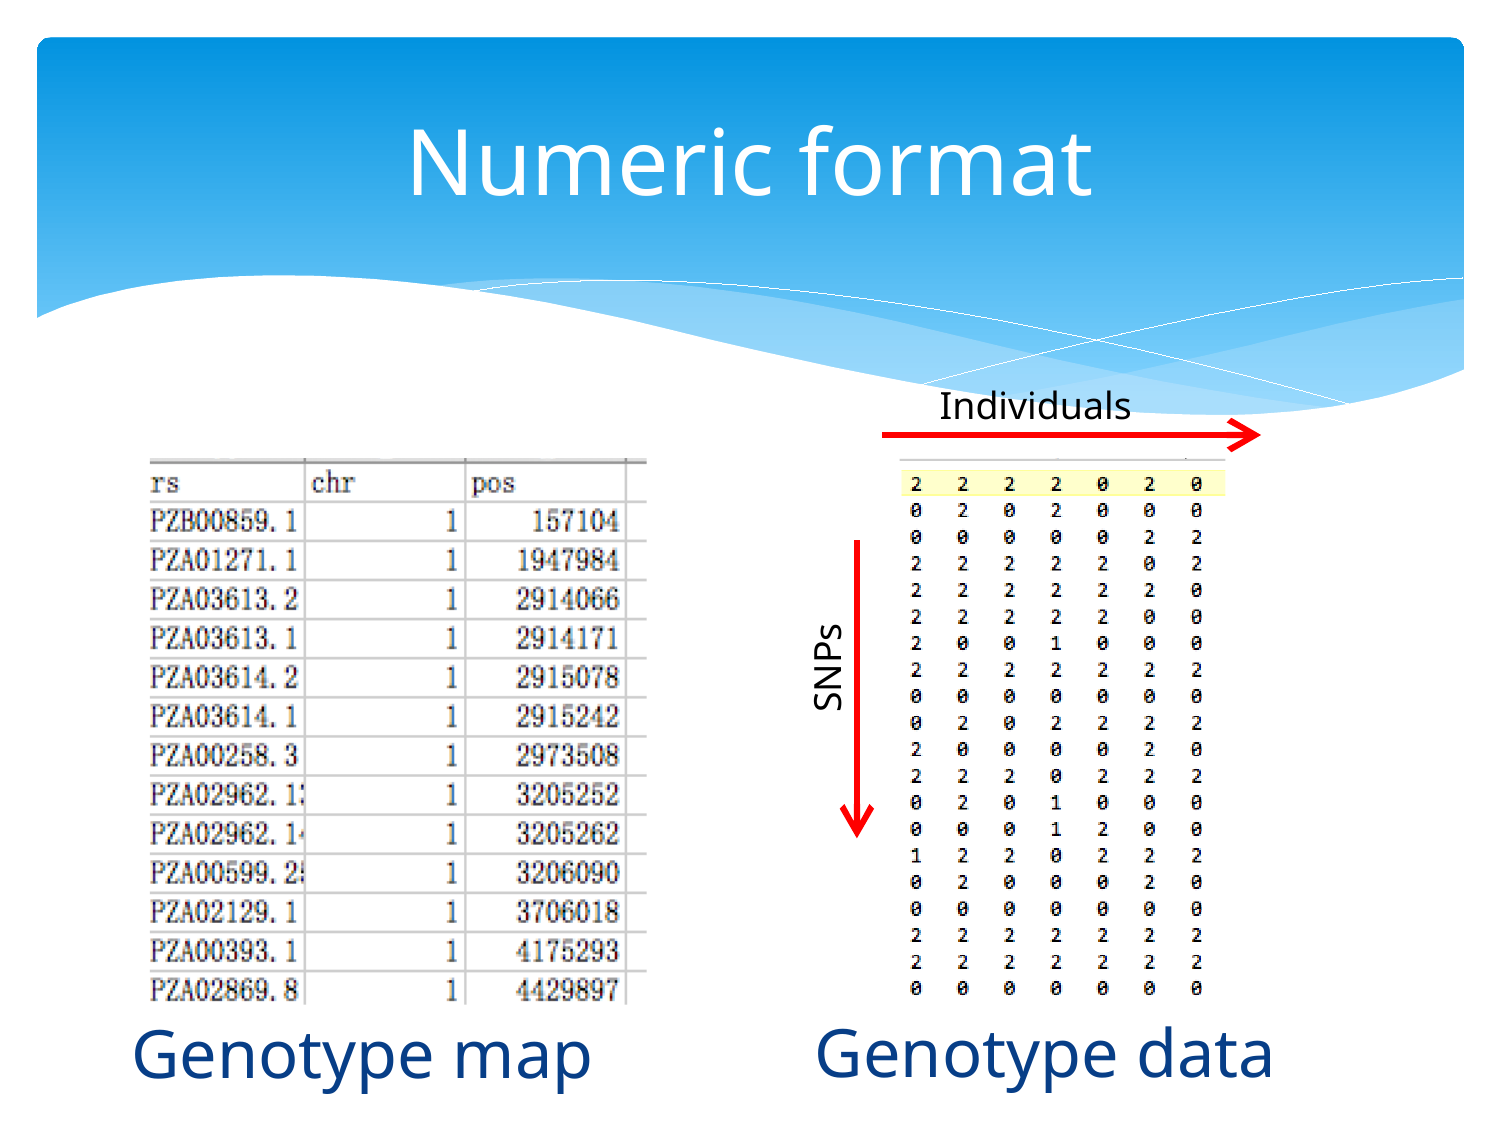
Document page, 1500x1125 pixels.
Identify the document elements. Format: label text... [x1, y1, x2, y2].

text_box Genotype map [75, 1004, 650, 1125]
text_box Genotype data [758, 1003, 1334, 1123]
picture [149, 458, 647, 1009]
title Numeric format [75, 55, 1425, 261]
text_box SNPs [796, 540, 854, 796]
picture [899, 458, 1226, 1009]
text_box Individuals [899, 374, 1173, 432]
